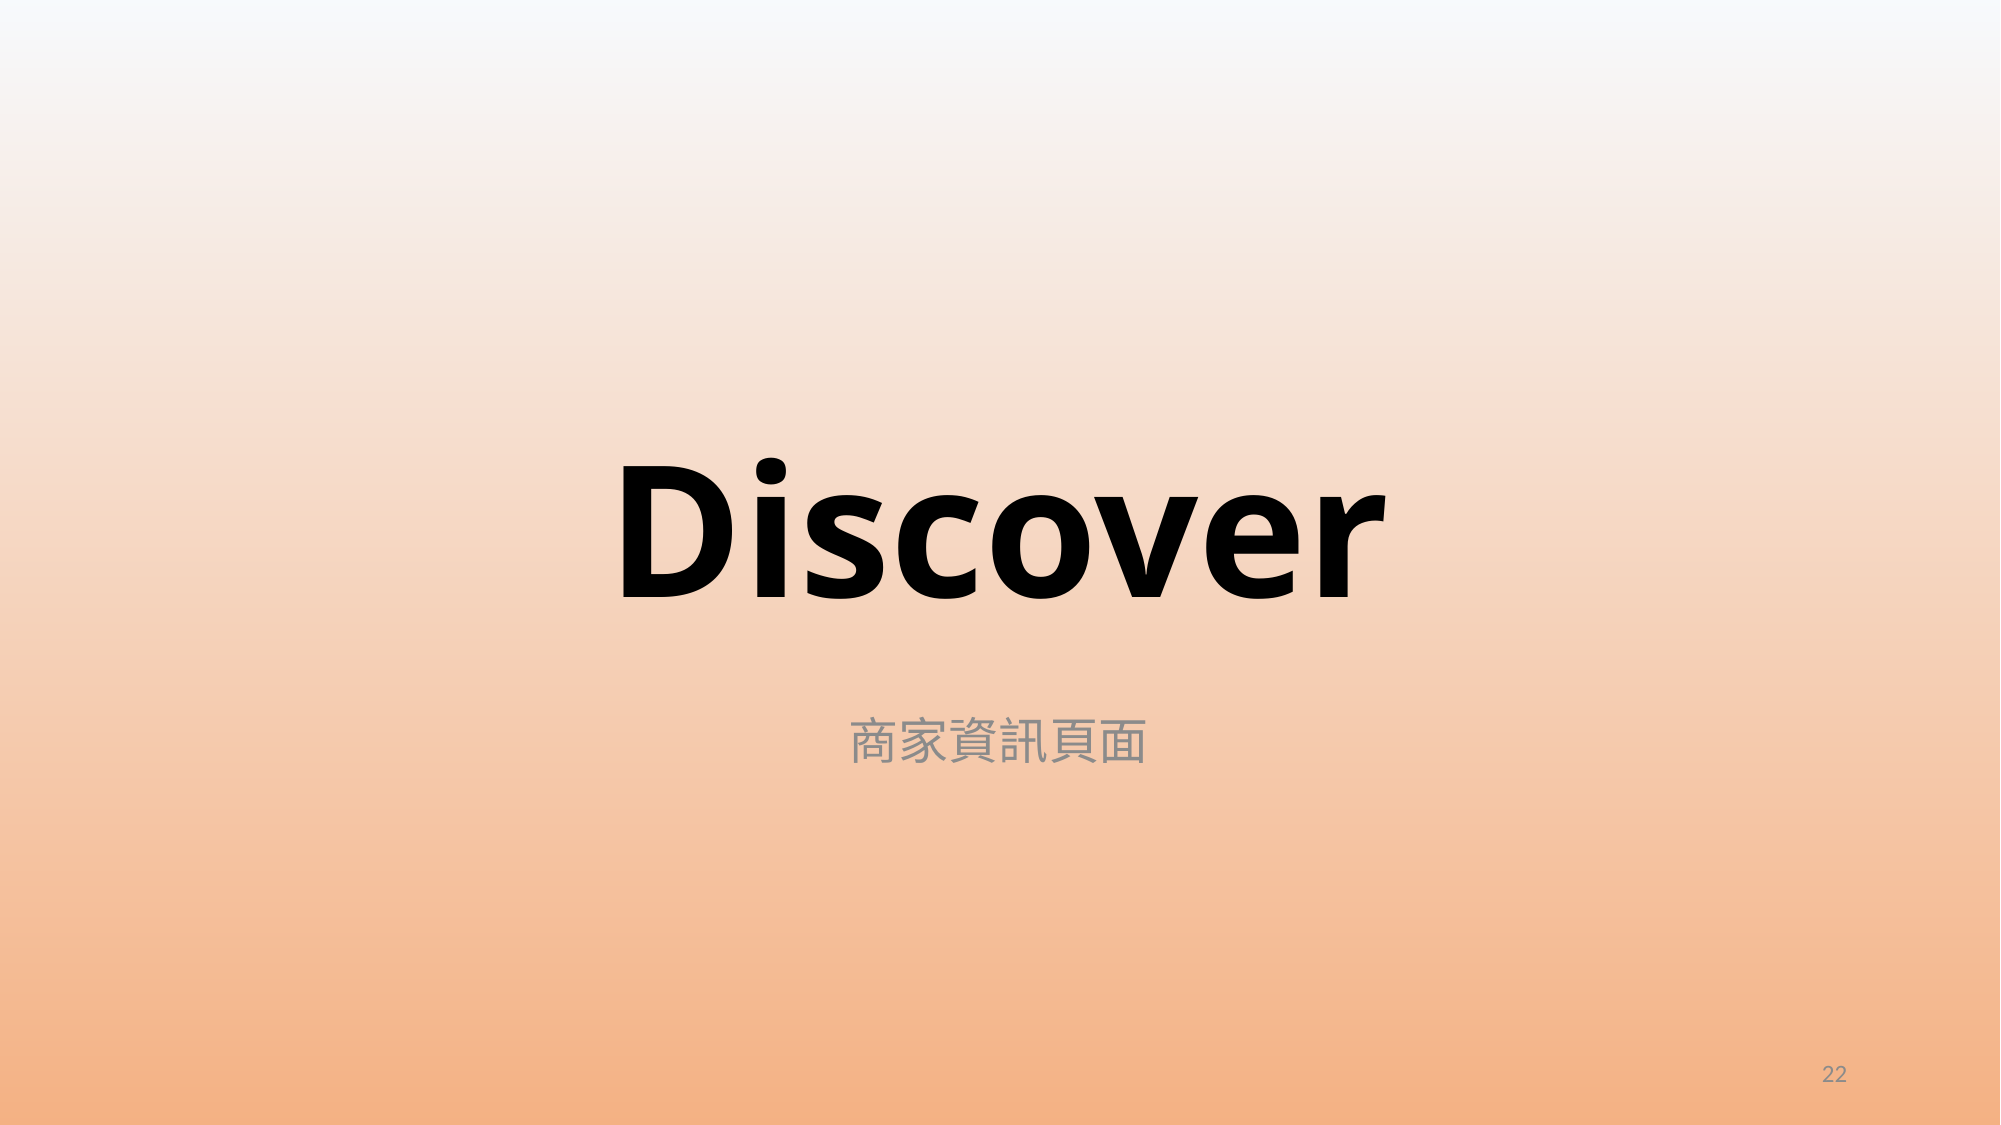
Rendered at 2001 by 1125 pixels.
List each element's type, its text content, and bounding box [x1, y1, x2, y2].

title Discover [136, 324, 1862, 709]
slide_number 22 [1412, 1042, 1863, 1103]
list 商家資訊頁面 [136, 709, 1862, 956]
